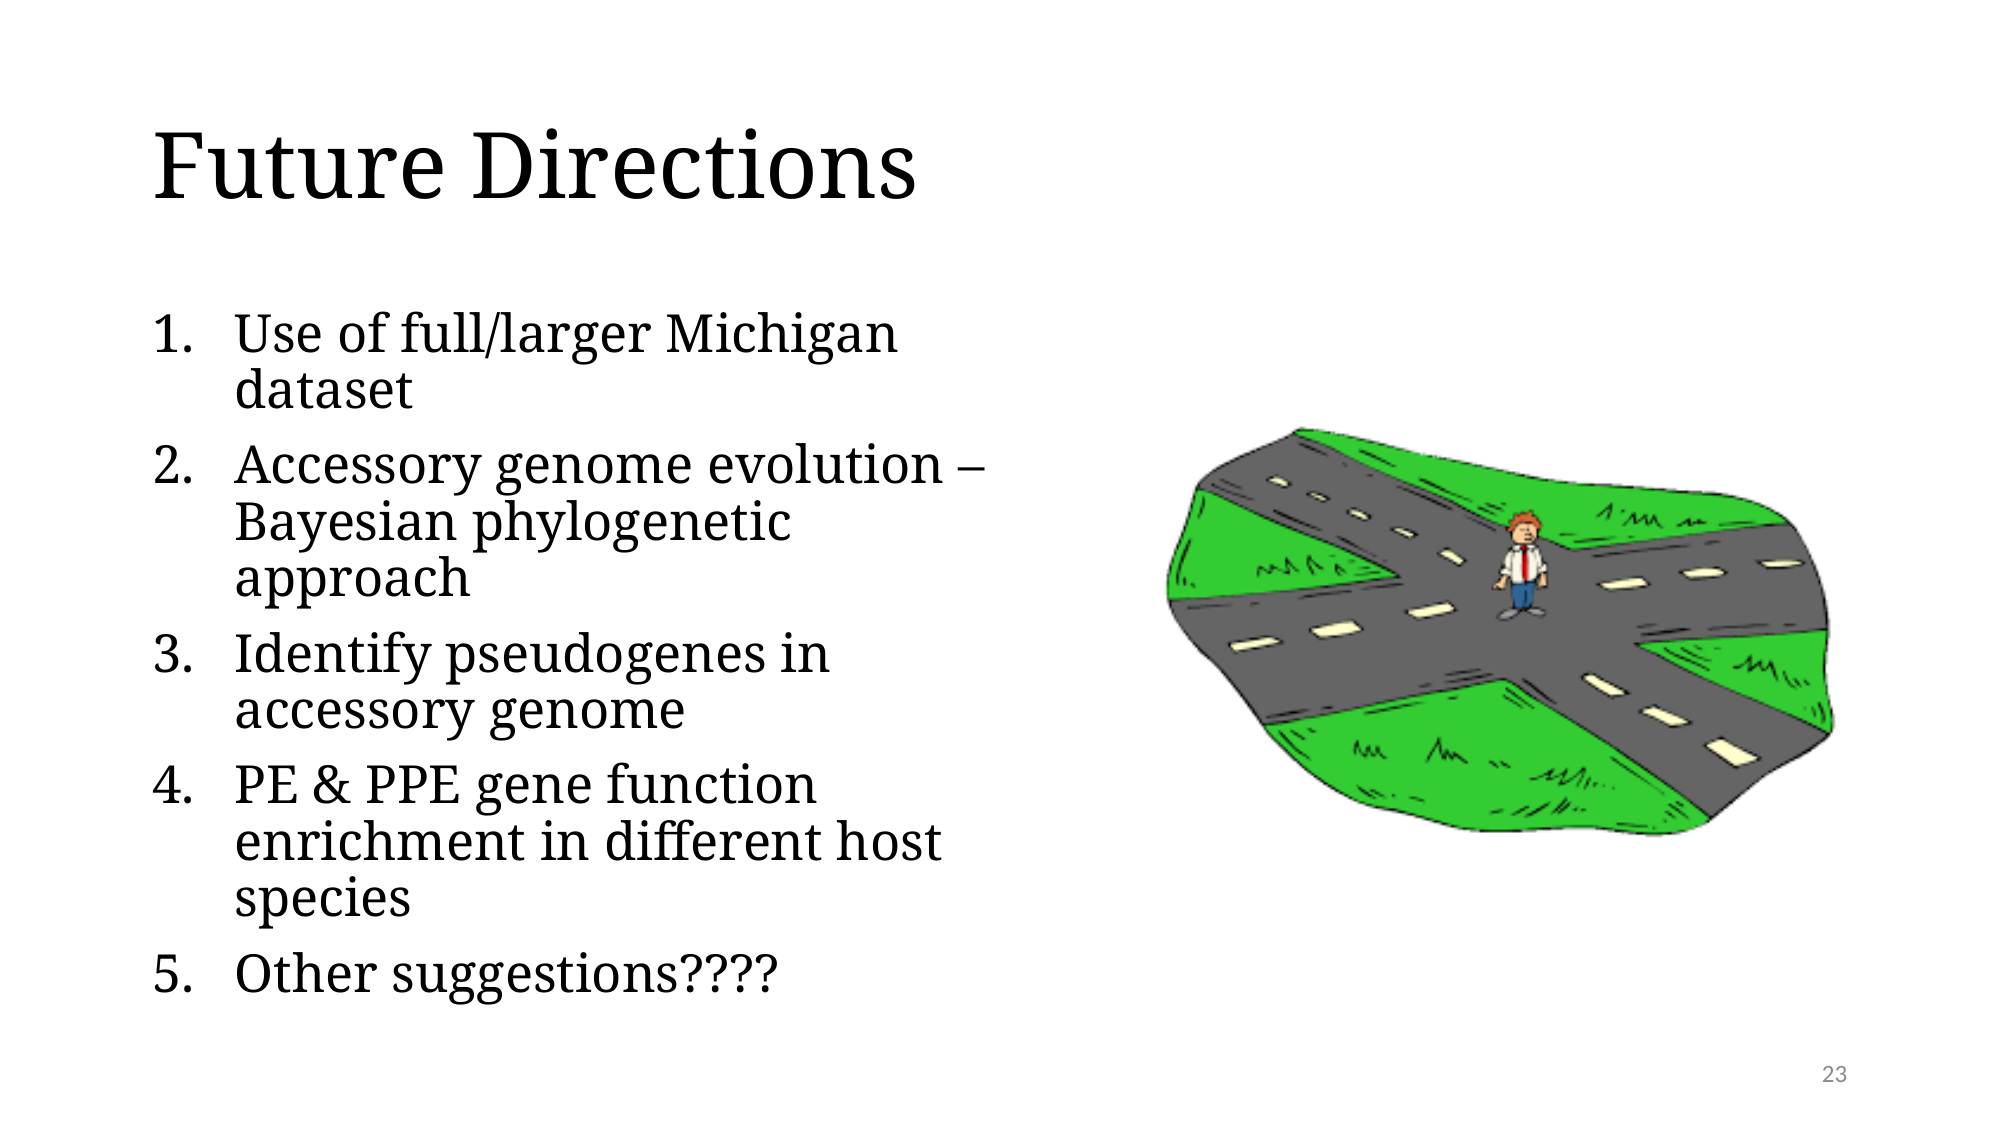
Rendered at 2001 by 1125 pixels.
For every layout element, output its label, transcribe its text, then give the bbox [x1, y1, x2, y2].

list Use of full/larger Michigan dataset Accessory genome evolution – Bayesian phylogenetic approach Identify pseudogenes in accessory genome PE & PPE gene function enrichment in different host species Other suggestions???? [137, 299, 1045, 1014]
slide_number 23 [1412, 1042, 1863, 1103]
picture [1158, 425, 1838, 840]
title Future Directions [137, 59, 1863, 278]
